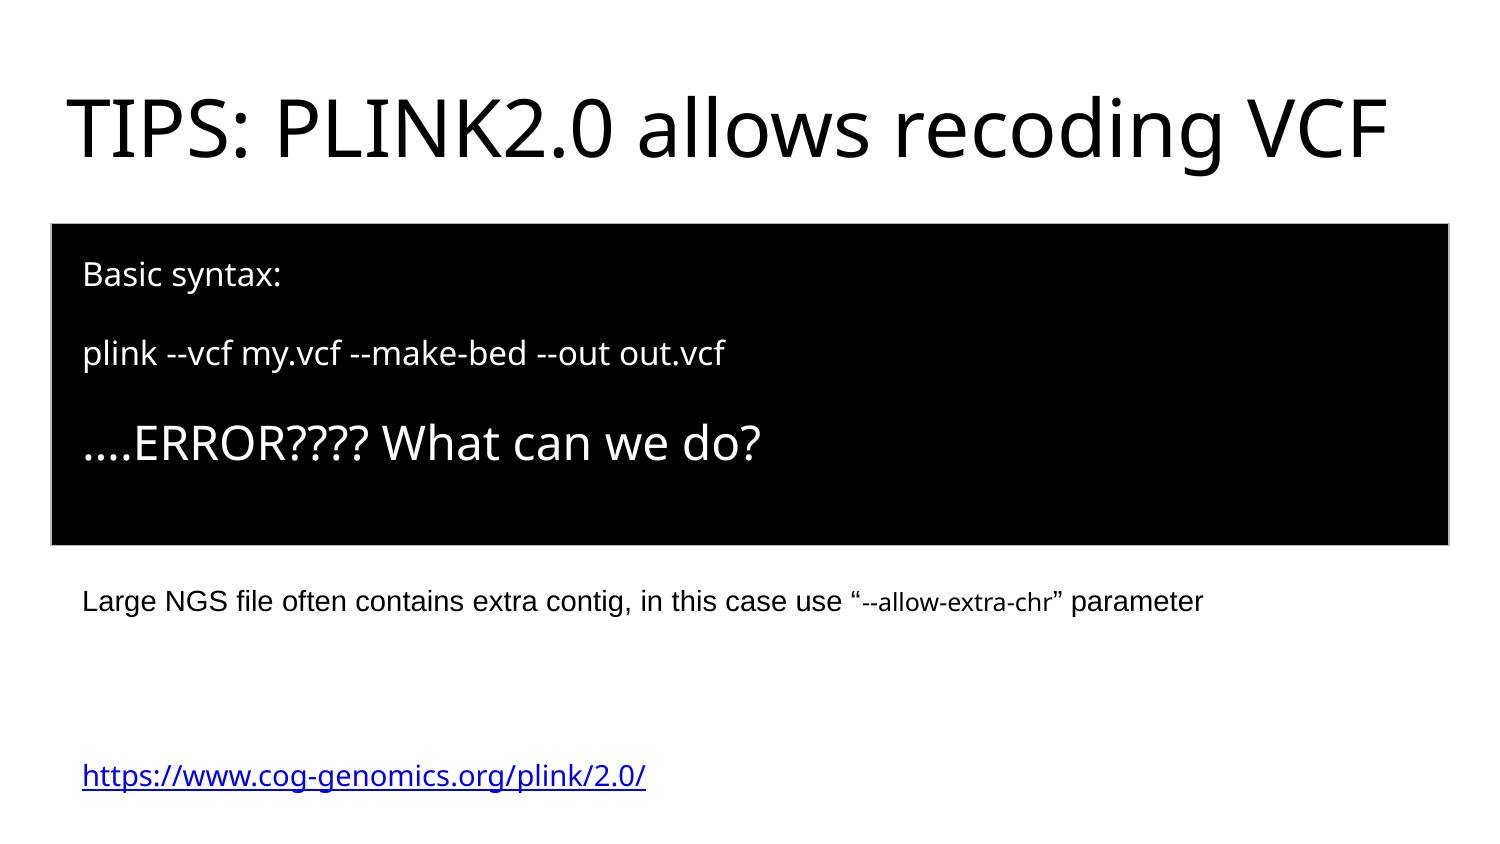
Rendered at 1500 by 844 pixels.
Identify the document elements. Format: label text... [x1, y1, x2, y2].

text_box Large NGS file often contains extra contig, in this case use “--allow-extra-chr” parameter https://www.cog-genomics.org/plink/2.0/ [67, 567, 1274, 812]
text_box [51, 223, 1449, 546]
title TIPS: PLINK2.0 allows recoding VCF [51, 51, 1449, 189]
text_box Basic syntax: plink --vcf my.vcf --make-bed --out out.vcf ….ERROR???? What can we do? [67, 237, 1424, 515]
